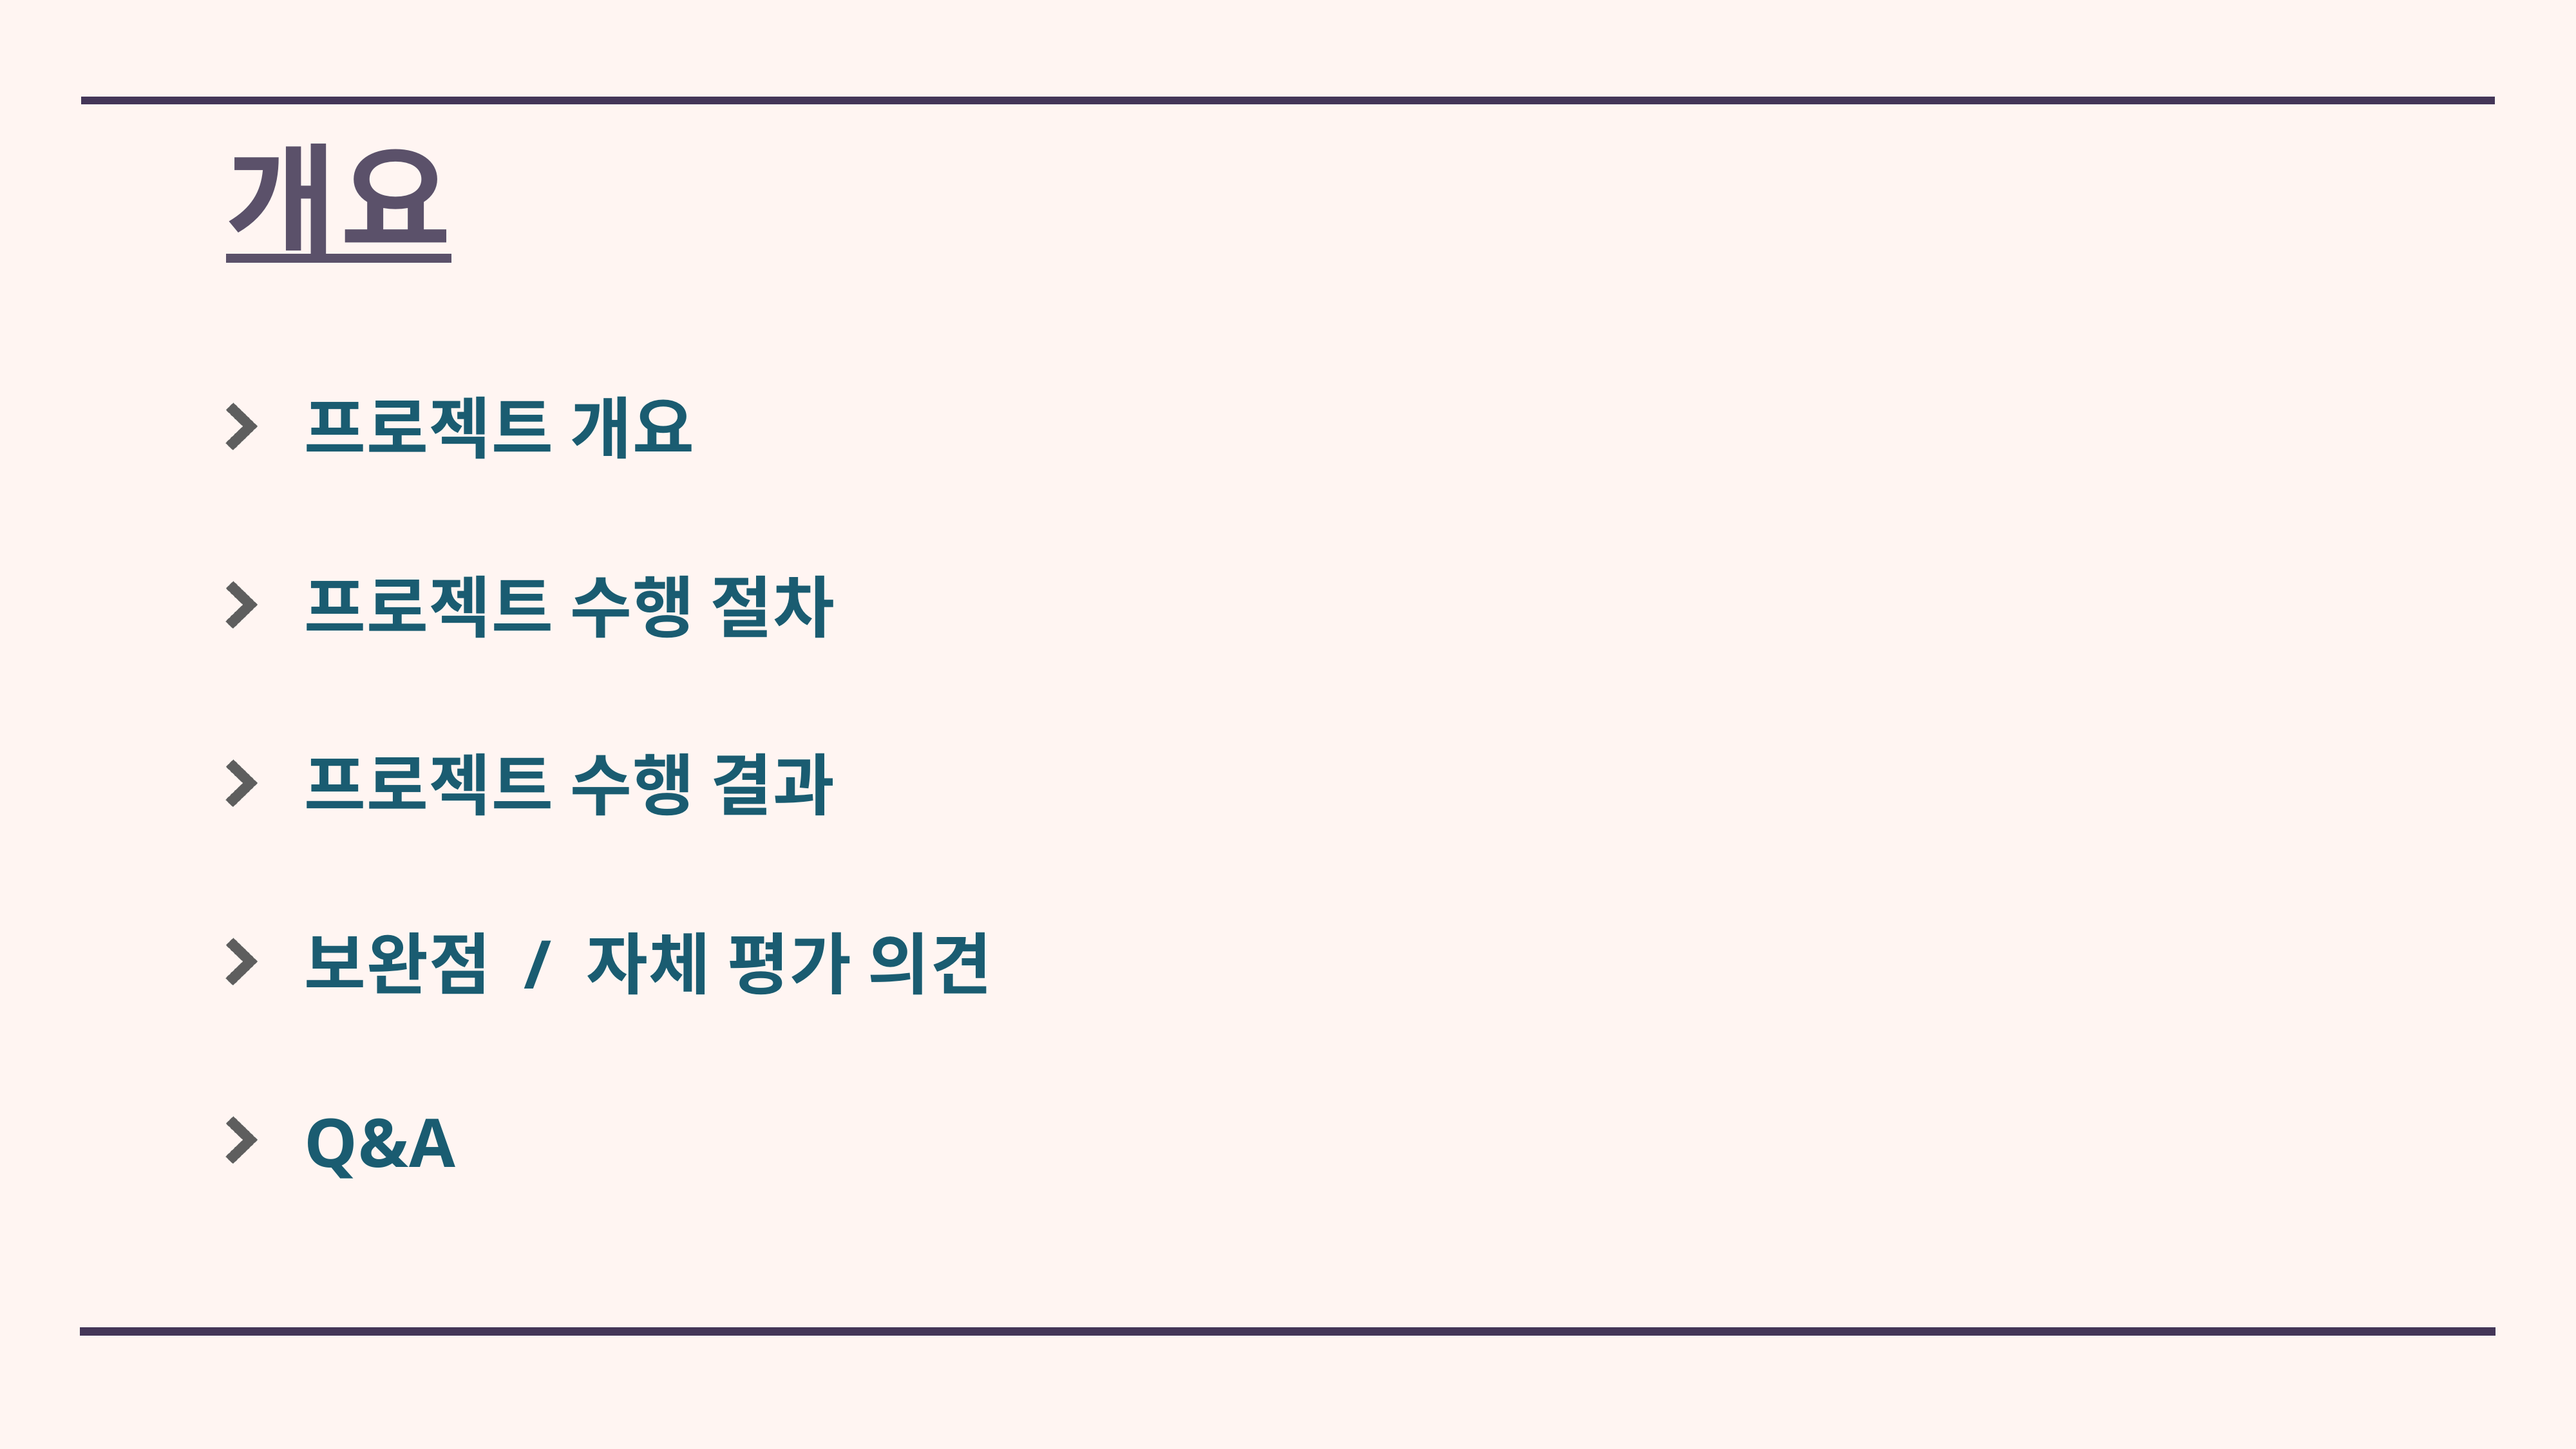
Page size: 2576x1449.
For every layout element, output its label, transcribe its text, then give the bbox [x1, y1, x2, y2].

picture [225, 581, 258, 629]
picture [225, 1116, 258, 1164]
title 개요 [220, 135, 2356, 310]
picture [225, 938, 258, 985]
picture [225, 402, 258, 450]
picture [225, 759, 258, 807]
list 프로젝트 개요 프로젝트 수행 절차 프로젝트 수행 결과 보완점 / 자체 평가 의견 Q&A [220, 340, 2356, 1278]
